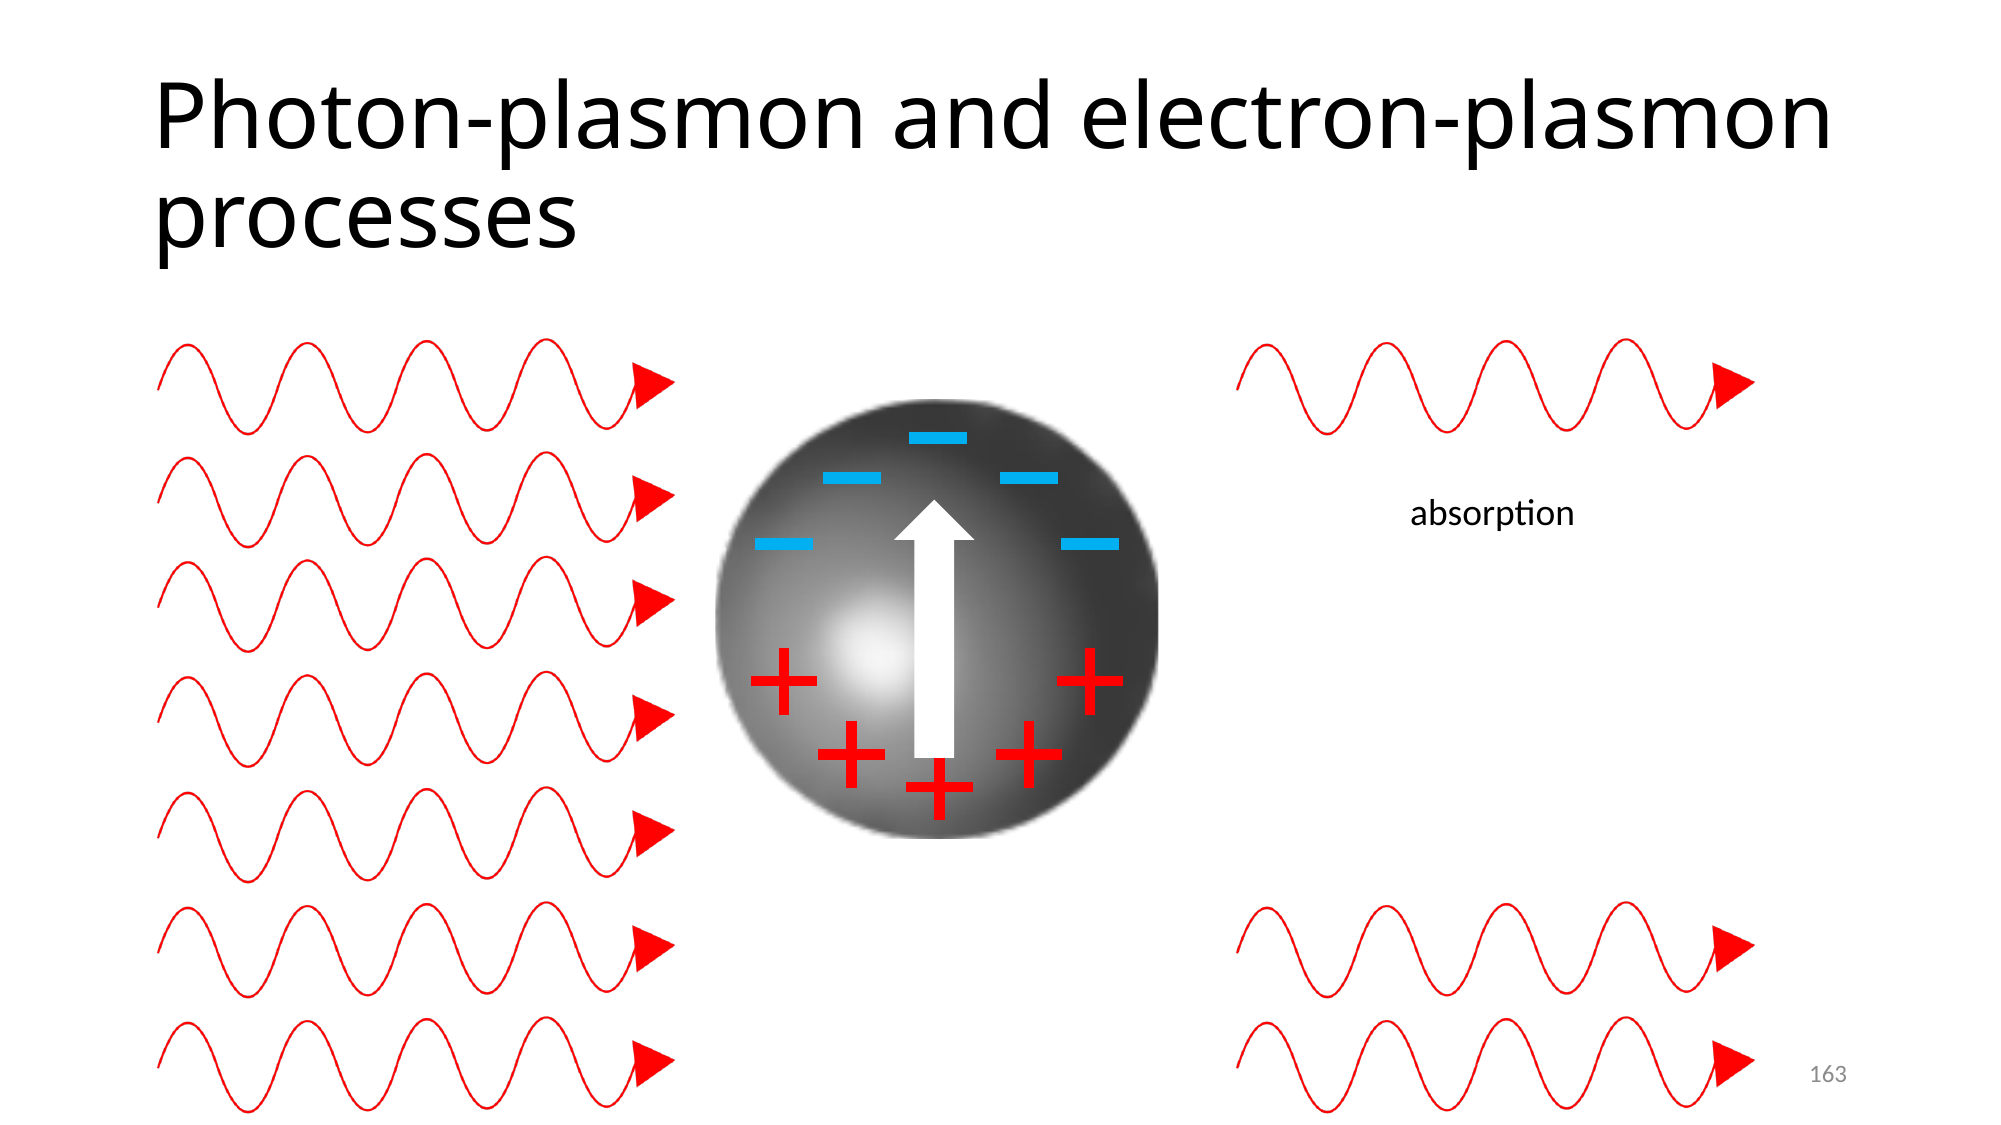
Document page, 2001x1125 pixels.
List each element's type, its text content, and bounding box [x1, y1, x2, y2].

picture [1310, 127, 1655, 615]
title Photon-plasmon and electron-plasmon processes [137, 59, 1863, 278]
picture [1310, 690, 1655, 1125]
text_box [746, 417, 1128, 819]
slide_number 162 [1655, 1042, 1714, 1103]
picture [230, 127, 576, 1125]
slide_number 162 [1698, 1042, 1863, 1103]
picture [715, 399, 1159, 839]
